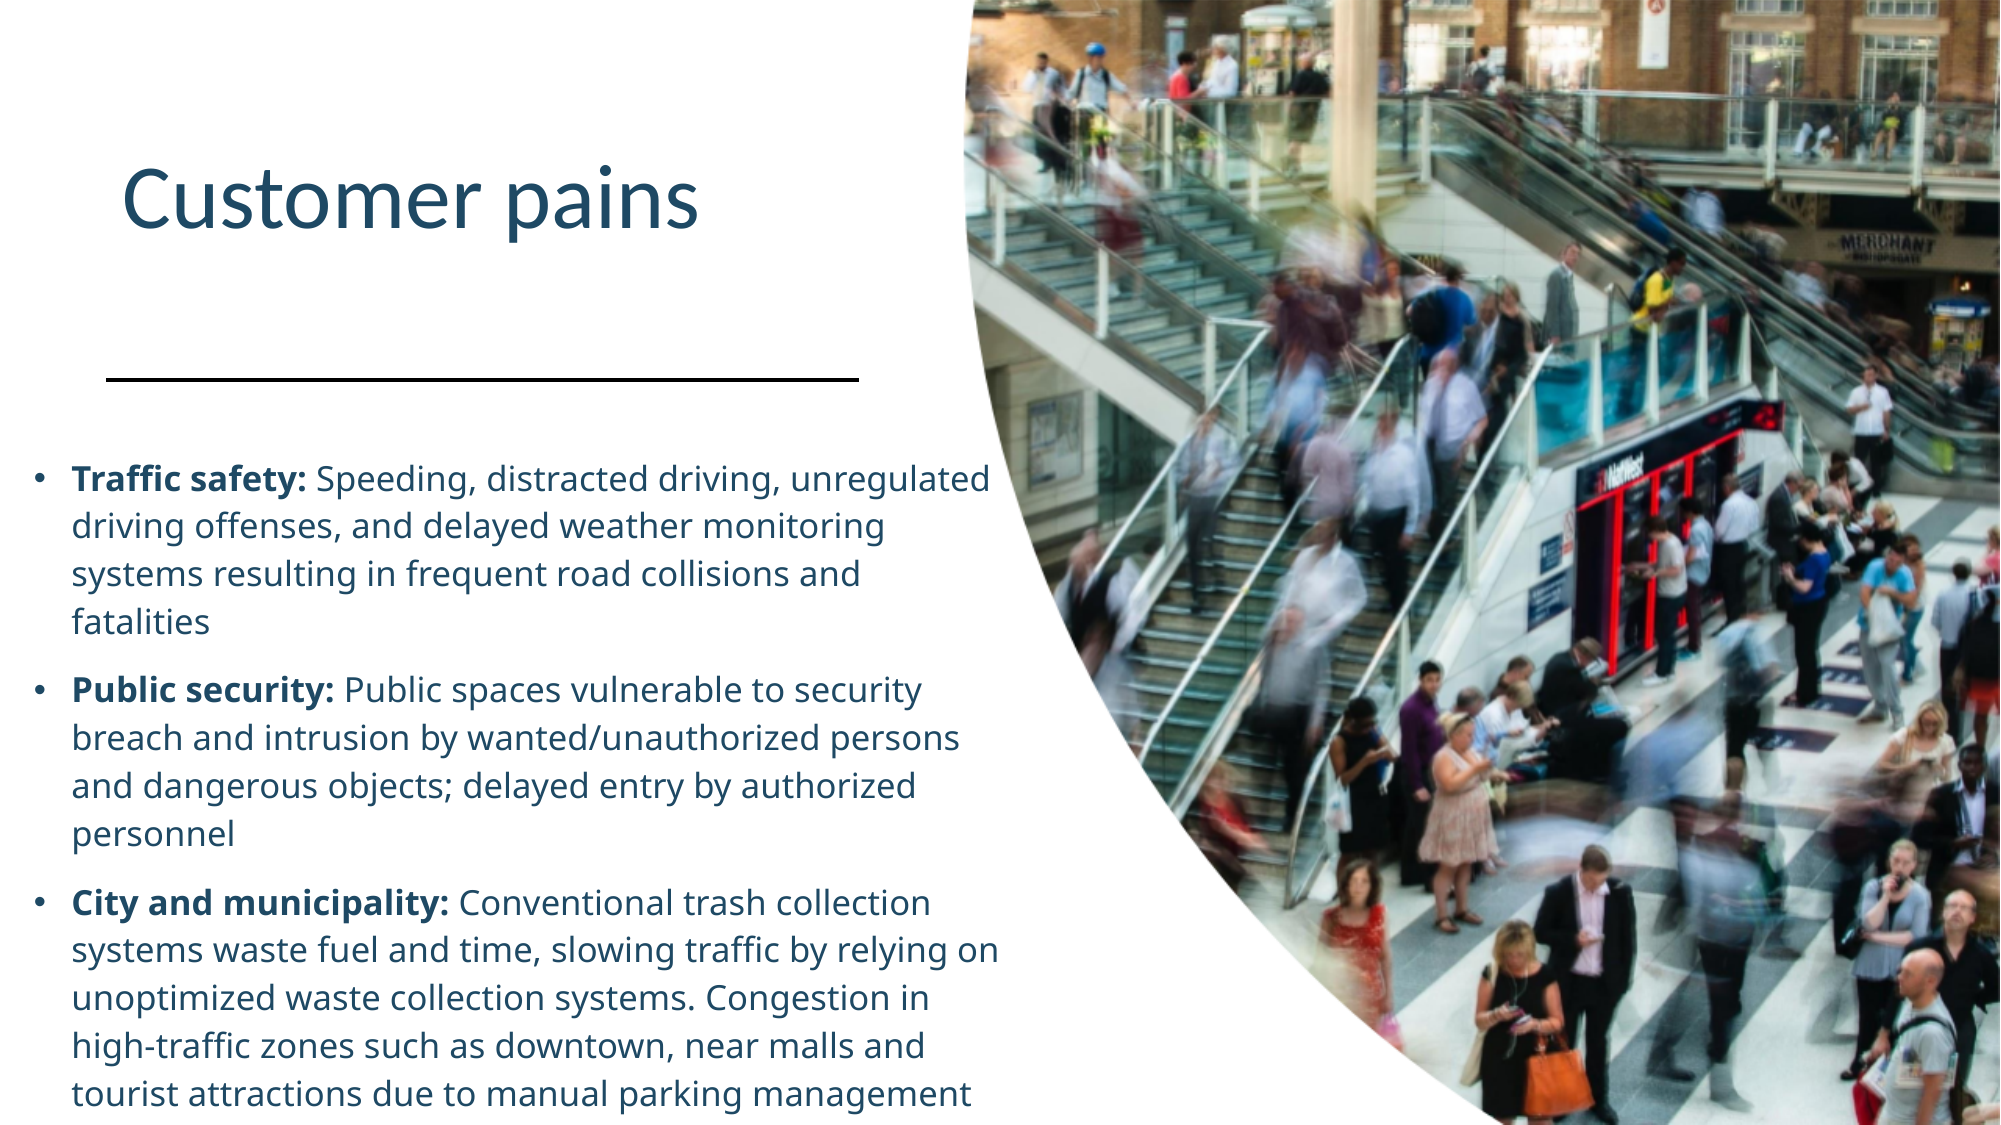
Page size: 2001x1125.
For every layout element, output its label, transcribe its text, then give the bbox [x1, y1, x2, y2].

picture [947, 0, 2000, 1125]
list Traffic safety: Speeding, distracted driving, unregulated driving offenses, and delayed weather monitoring systems resulting in frequent road collisions and fatalities Public security: Public spaces vulnerable to security breach and intrusion by wanted/unauthorized persons and dangerous objects; delayed entry by authorized personnel City and municipality: Conventional trash collection systems waste fuel and time, slowing traffic by relying on unoptimized waste collection systems. Congestion in high-traffic zones such as downtown, near malls and tourist attractions due to manual parking management and limited parking visibility. [18, 442, 942, 1086]
title Customer pains [107, 59, 942, 338]
